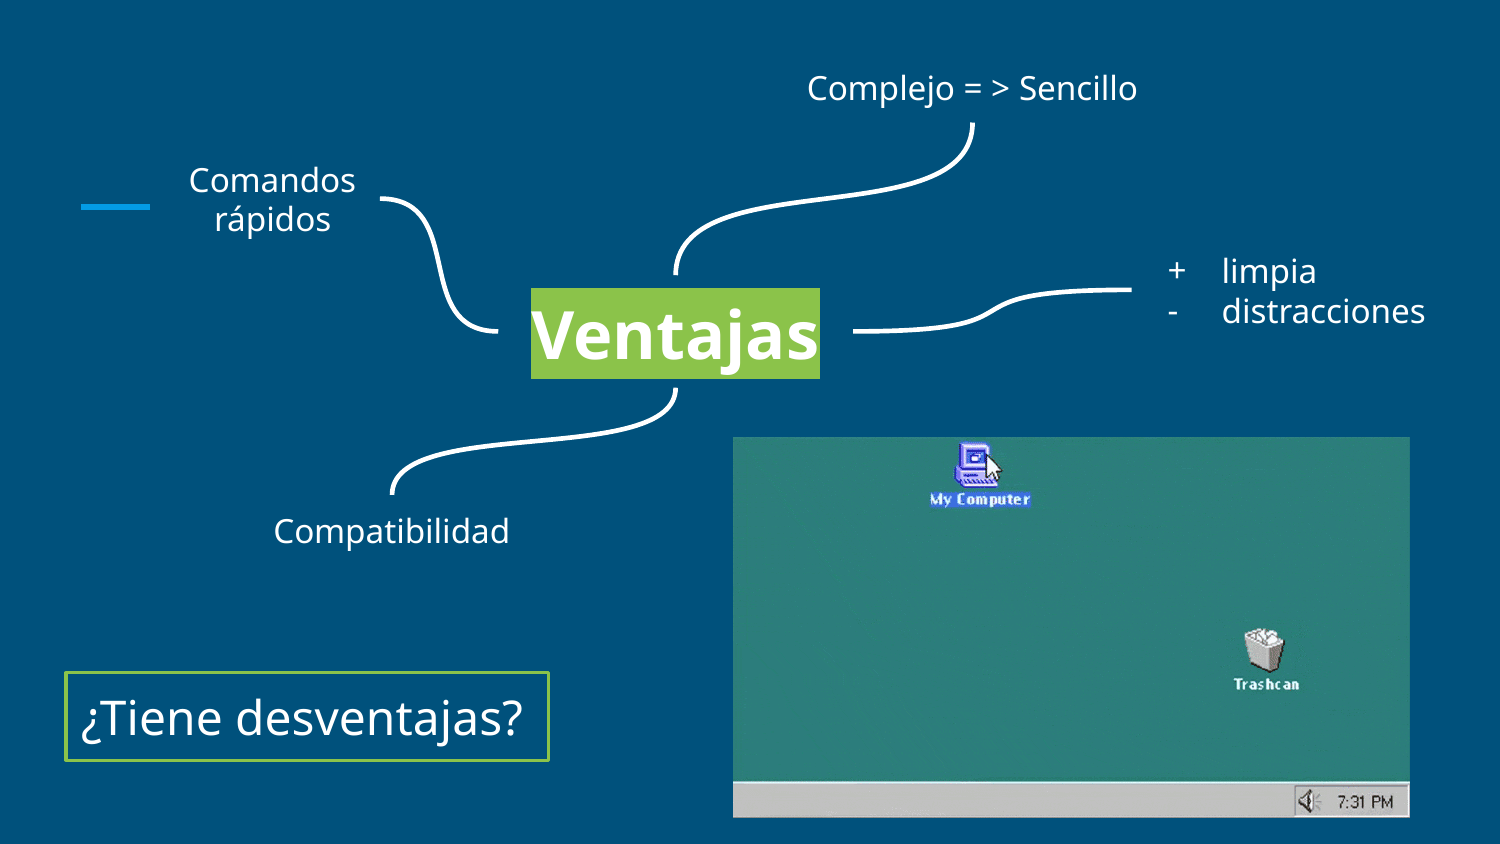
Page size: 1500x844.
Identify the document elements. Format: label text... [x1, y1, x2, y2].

text_box Complejo = > Sencillo [902, 52, 1164, 123]
text_box limpia distracciones [1131, 234, 1446, 345]
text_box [852, 290, 1132, 332]
text_box ¿Tiene desventajas? [66, 672, 549, 761]
text_box Comandos rápidos [165, 143, 380, 254]
title Ventajas [502, 275, 854, 388]
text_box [747, 50, 901, 348]
picture [734, 438, 1409, 817]
text_box Compatibilidad [256, 494, 474, 565]
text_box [379, 198, 499, 332]
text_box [480, 299, 588, 584]
